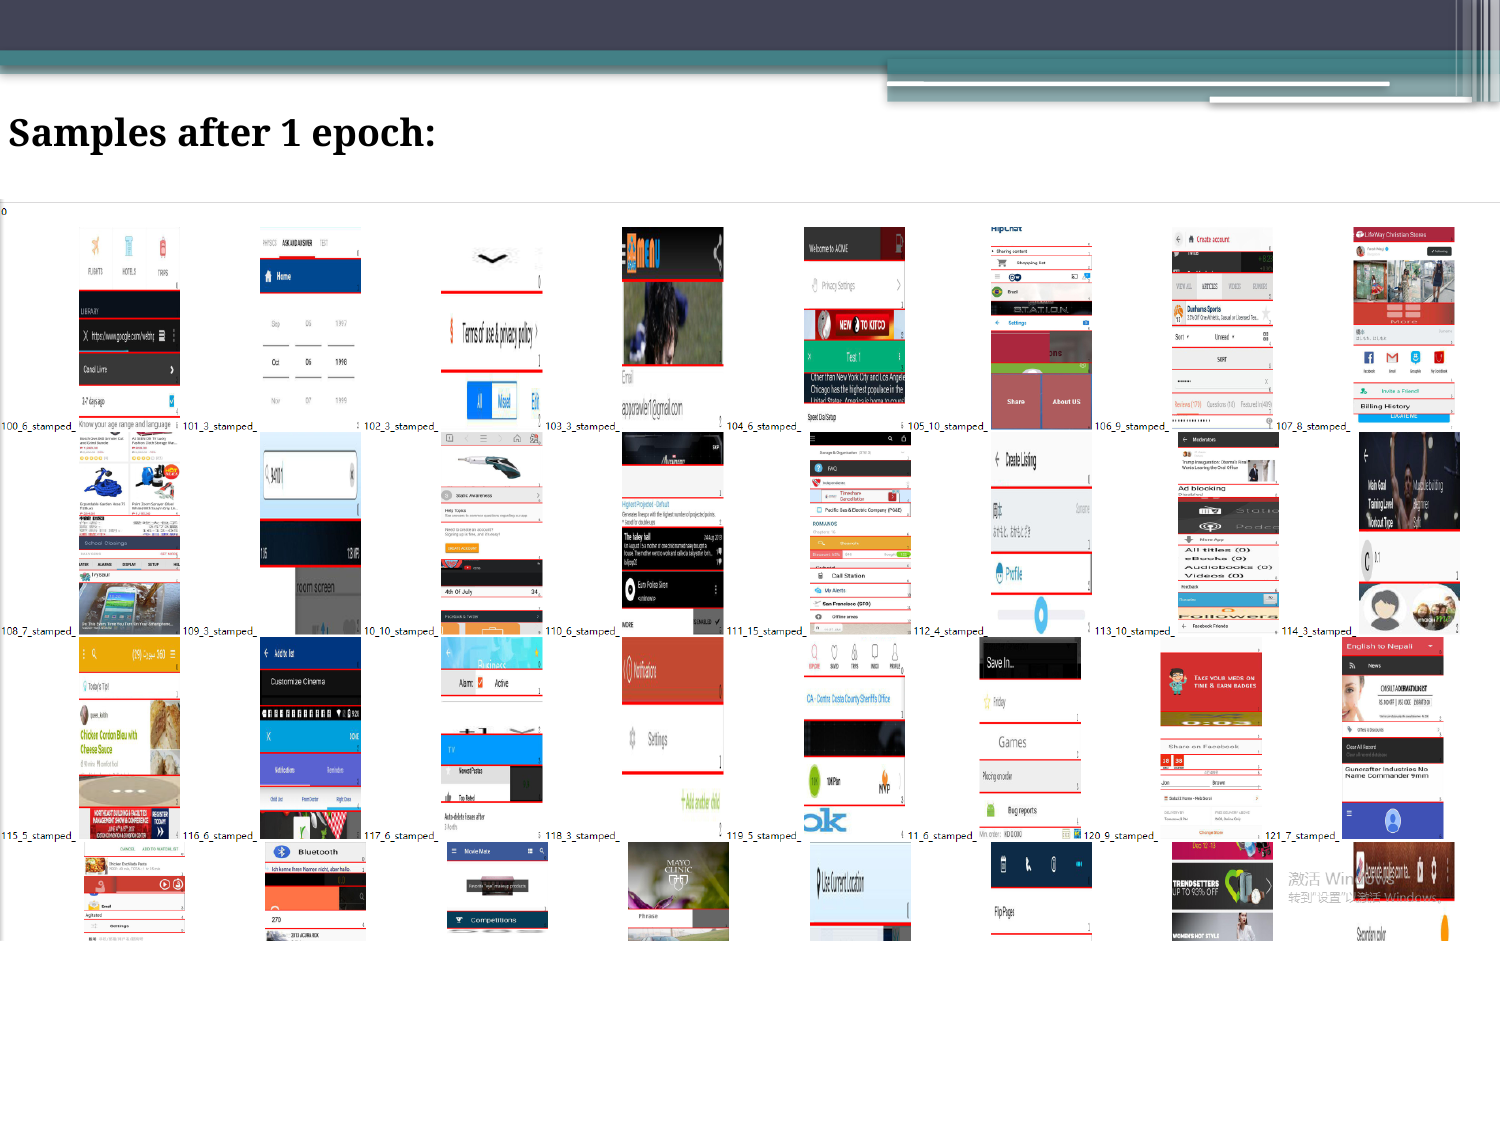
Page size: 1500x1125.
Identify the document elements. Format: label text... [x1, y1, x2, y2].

text_box Samples after 1 epoch: [0, 101, 1353, 162]
picture [0, 198, 1500, 941]
